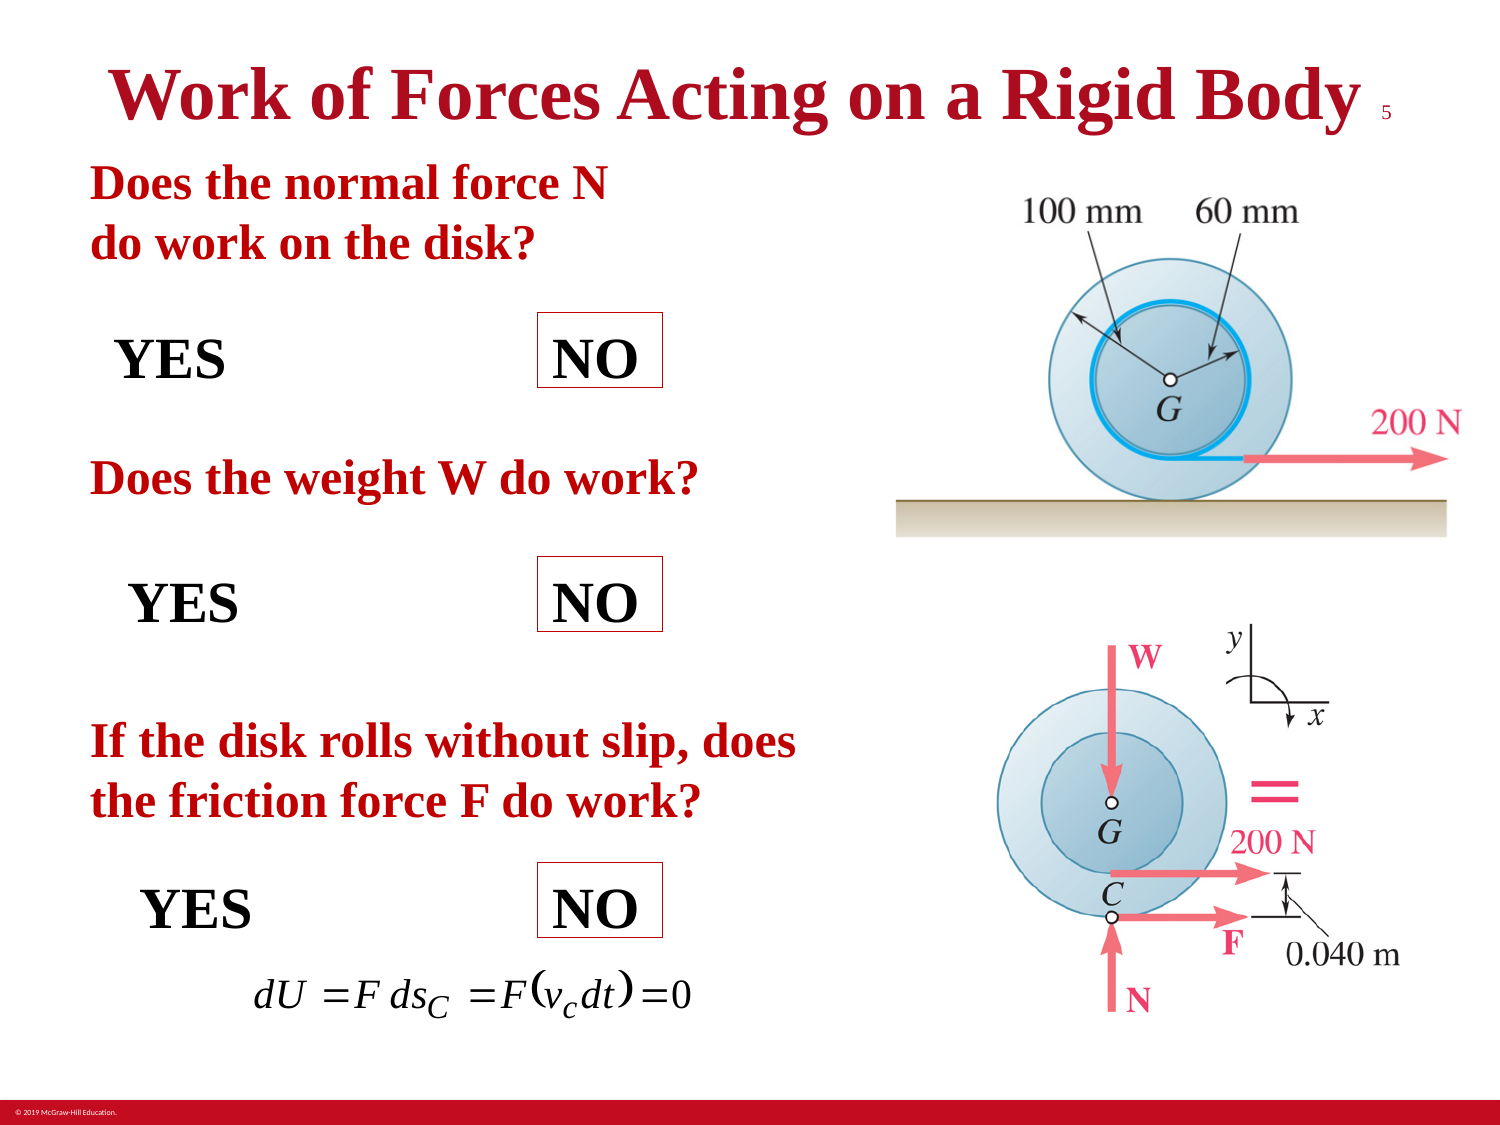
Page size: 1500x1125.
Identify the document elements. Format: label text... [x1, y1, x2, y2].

list NO [537, 862, 663, 938]
title Work of Forces Acting on a Rigid Body 5 [75, 37, 1425, 138]
list Does the weight W do work? [75, 437, 768, 513]
list YES [99, 312, 250, 388]
list YES [112, 556, 264, 632]
list NO [537, 312, 663, 388]
list NO [537, 556, 663, 632]
picture [895, 186, 1463, 538]
picture [996, 592, 1401, 1013]
list If the disk rolls without slip, does the friction force F do work? [75, 699, 837, 833]
list Does the normal force N do work on the disk? [75, 141, 675, 263]
list YES [125, 862, 276, 938]
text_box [249, 970, 696, 1026]
